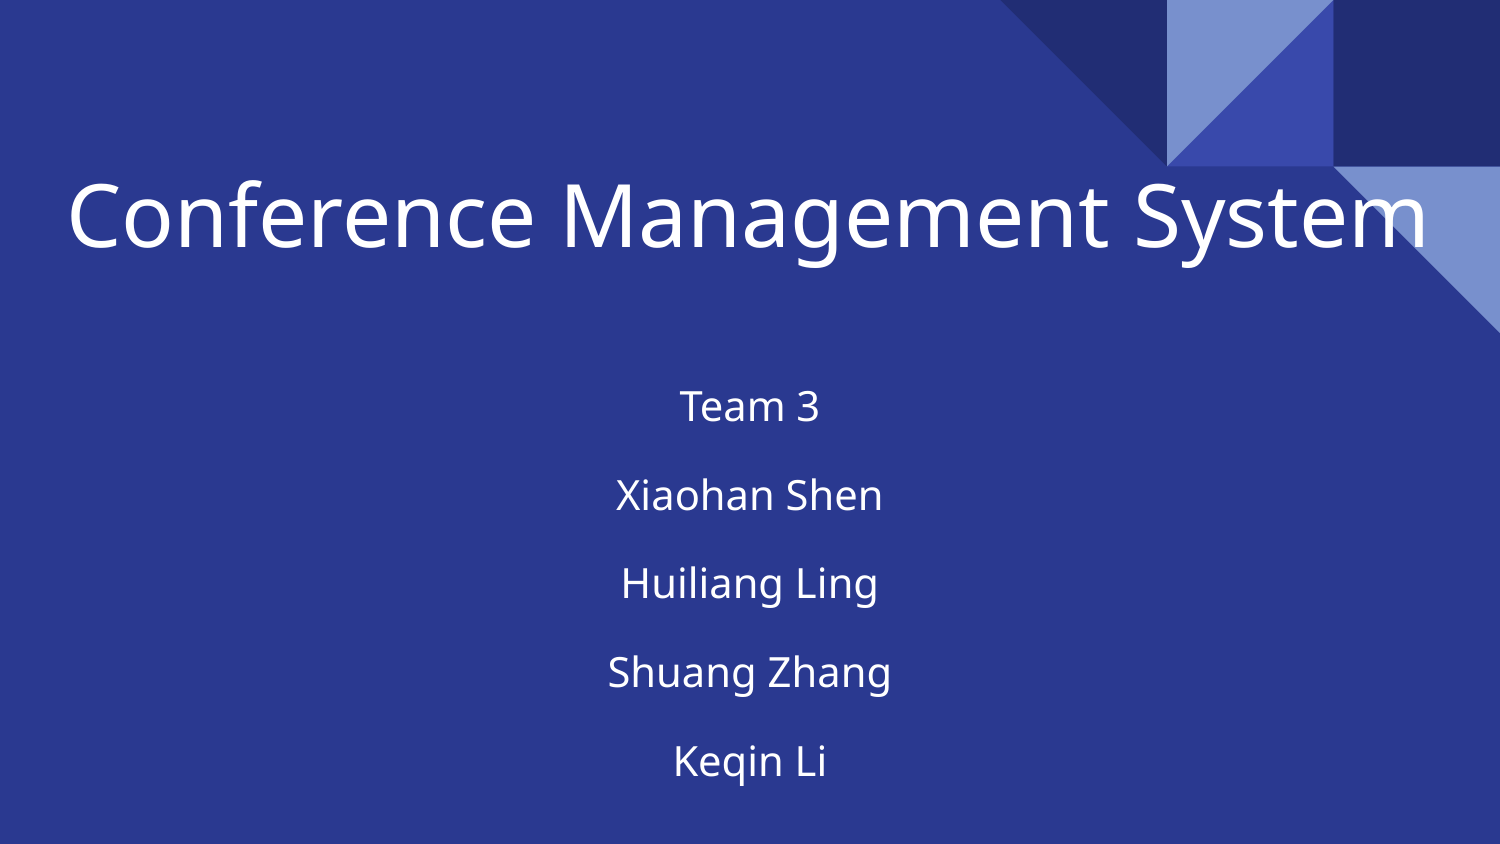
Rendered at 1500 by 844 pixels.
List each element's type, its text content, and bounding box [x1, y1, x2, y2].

list Team 3 Xiaohan Shen Huiliang Ling Shuang Zhang Keqin Li [0, 357, 1500, 647]
title Conference Management System [51, 131, 1449, 281]
